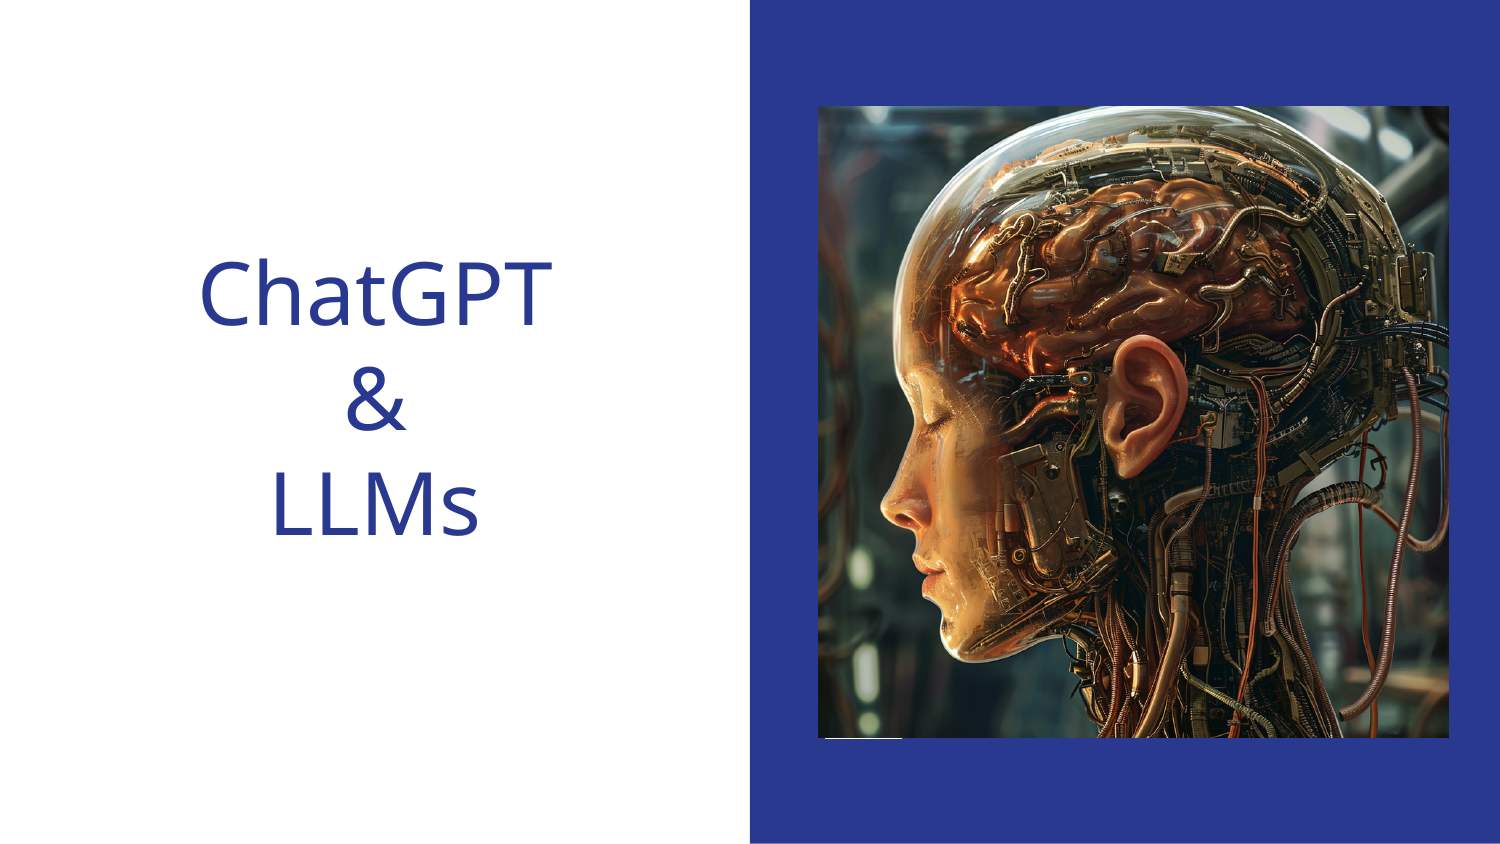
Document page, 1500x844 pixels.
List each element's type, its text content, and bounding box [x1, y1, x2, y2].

title ChatGPT & LLMs [43, 188, 708, 568]
picture [818, 106, 1450, 738]
